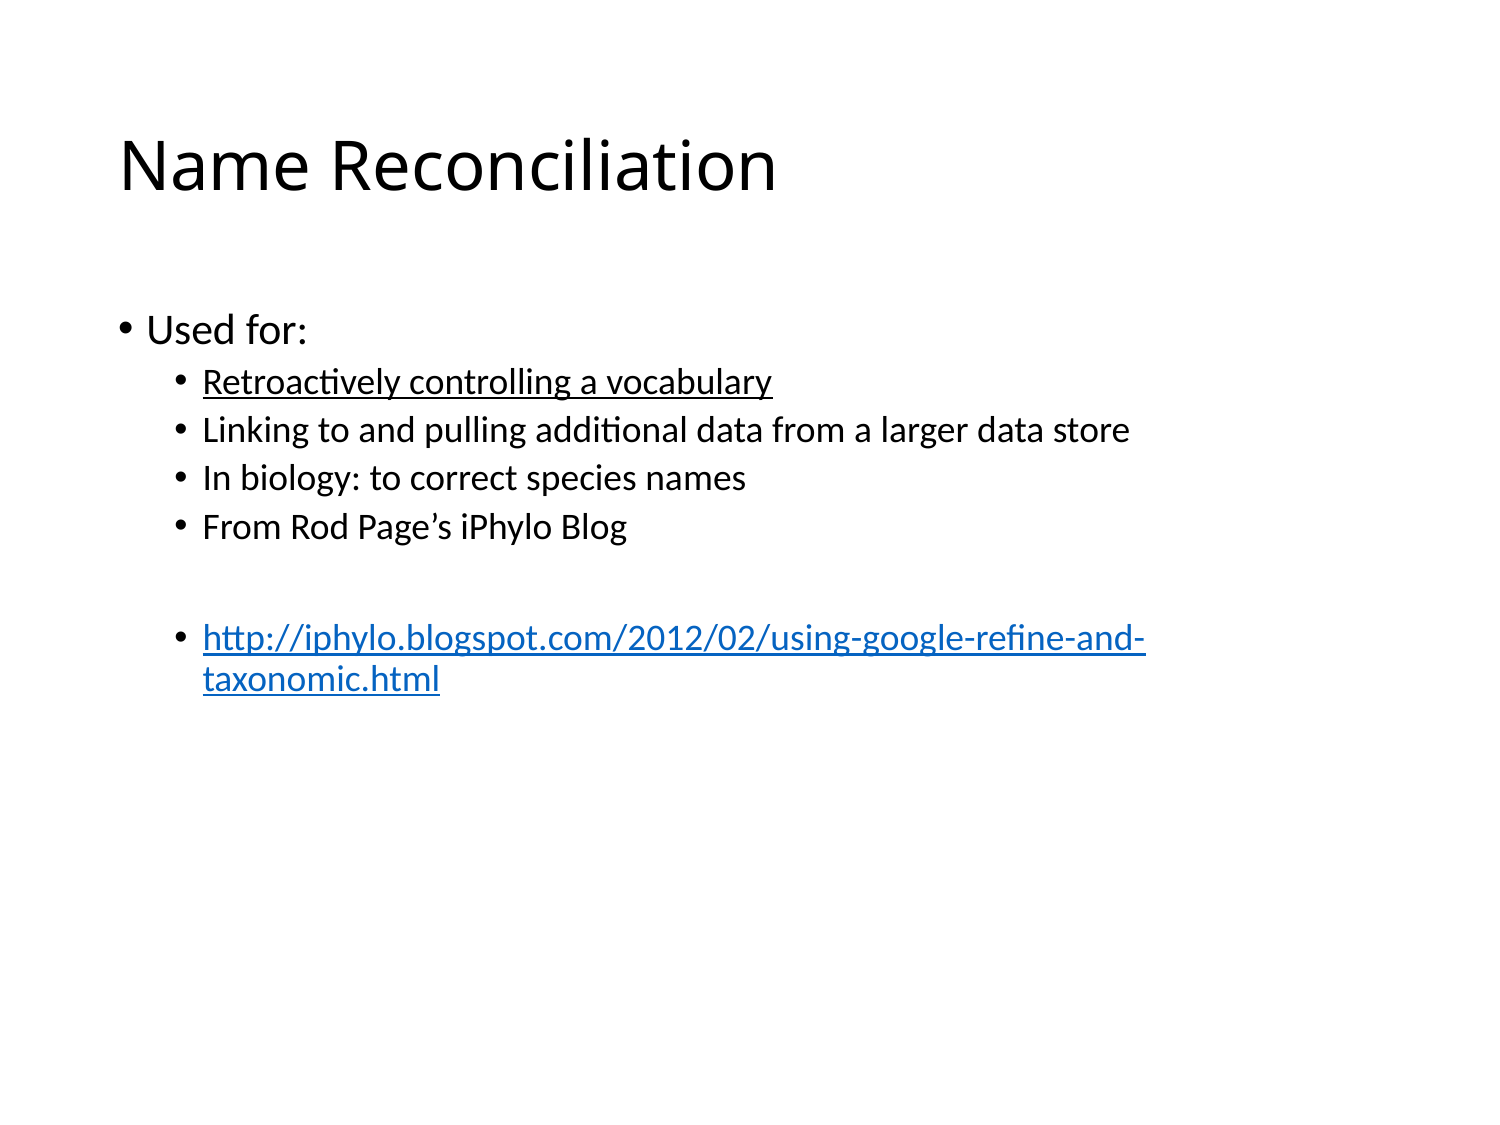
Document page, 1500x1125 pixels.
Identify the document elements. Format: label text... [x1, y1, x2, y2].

list Used for: Retroactively controlling a vocabulary Linking to and pulling additional data from a larger data store In biology: to correct species names From Rod Page’s iPhylo Blog http://iphylo.blogspot.com/2012/02/using-google-refine-and-taxonomic.html [103, 299, 1397, 1014]
title Name Reconciliation [103, 59, 1397, 278]
